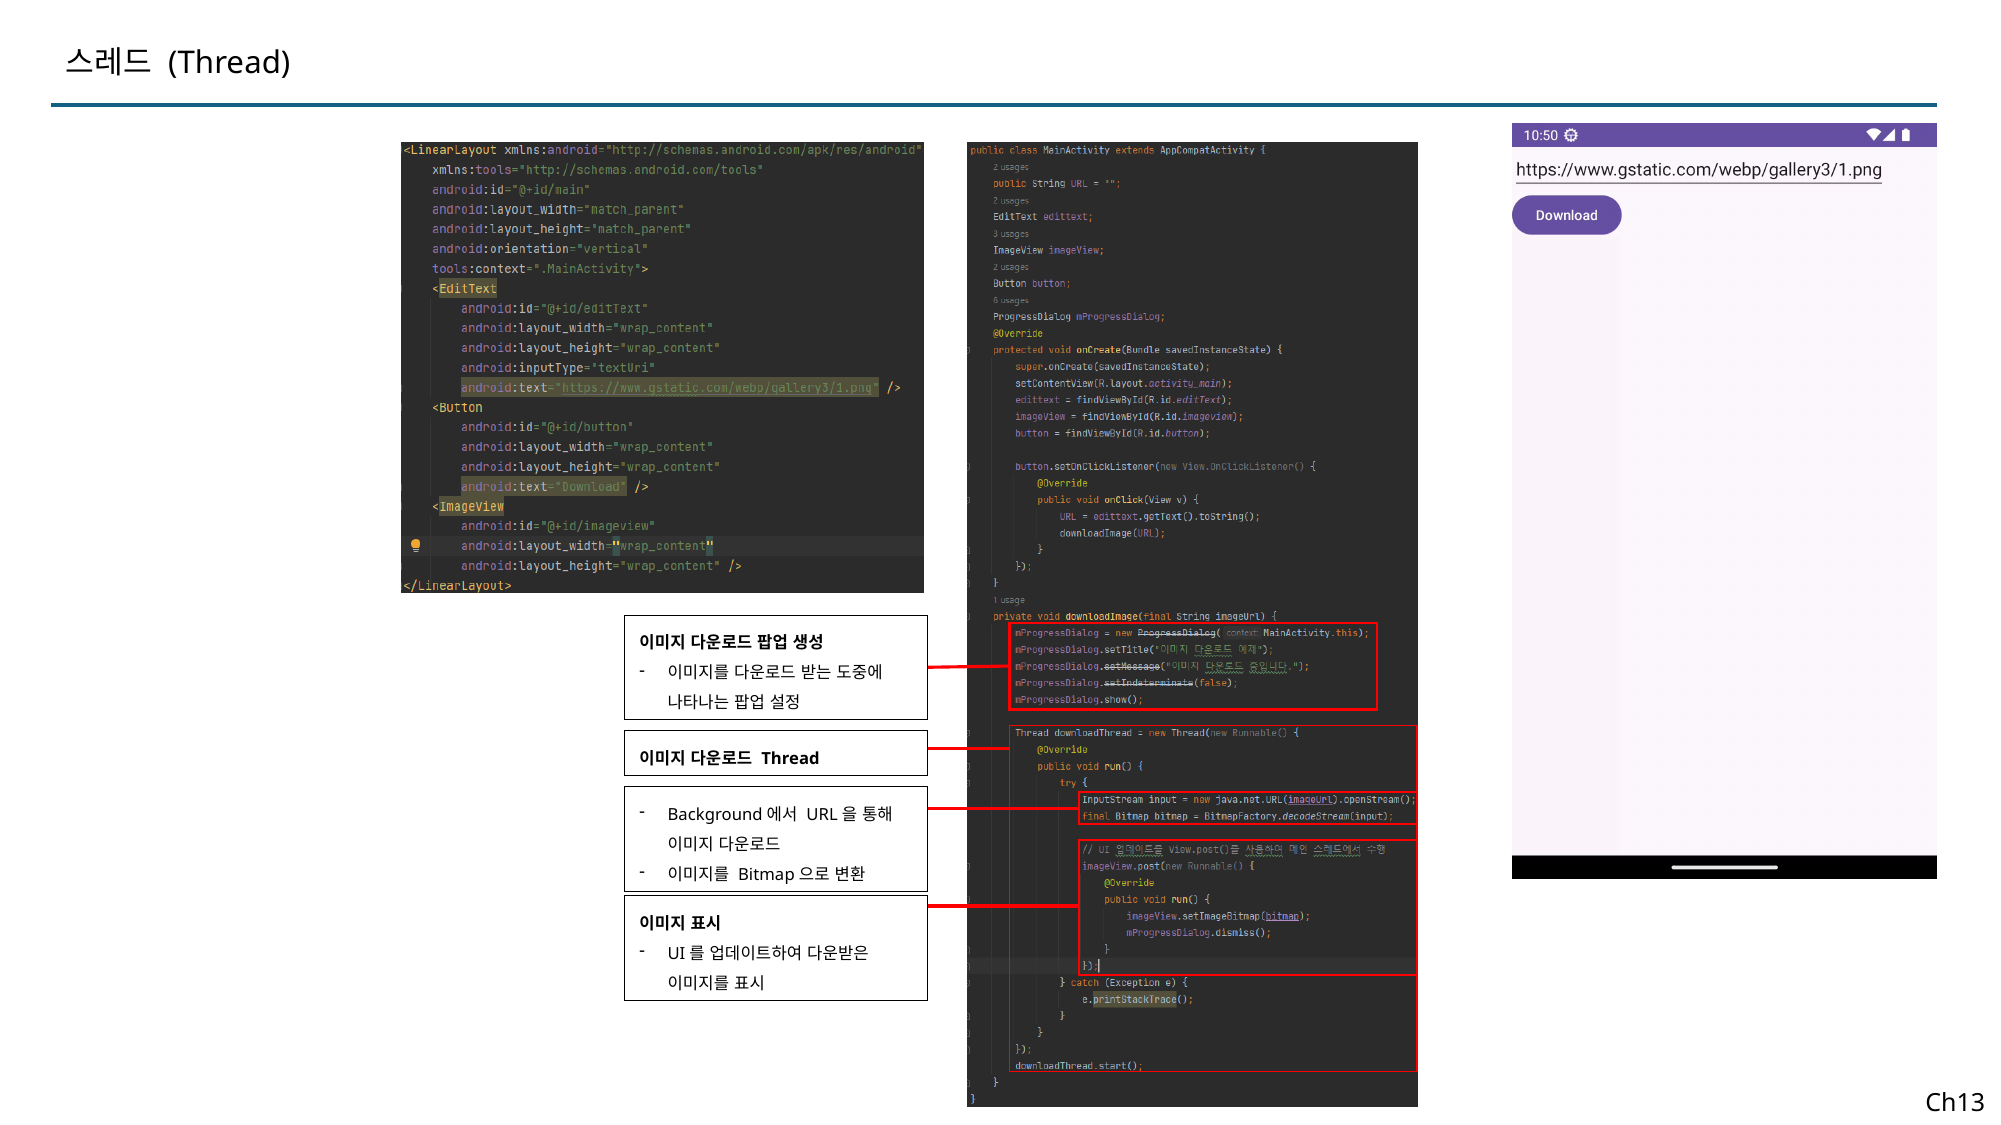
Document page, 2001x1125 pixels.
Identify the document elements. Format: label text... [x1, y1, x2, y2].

text_box Ch13 [1883, 1079, 2000, 1125]
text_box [1511, 121, 1939, 881]
picture [401, 141, 925, 594]
text_box 스레드 (Thread) [50, 34, 697, 87]
text_box 이미지 다운로드 팝업 생성 이미지를 다운로드 받는 도중에 나타나는 팝업 설정 [624, 615, 928, 720]
text_box 이미지 다운로드 Thread [624, 730, 928, 776]
text_box Background에서 URL을 통해 이미지 다운로드 이미지를 Bitmap으로 변환 [624, 786, 928, 892]
picture [967, 141, 1418, 1108]
text_box 이미지 표시 UI를 업데이트하여 다운받은 이미지를 표시 [624, 895, 928, 1001]
